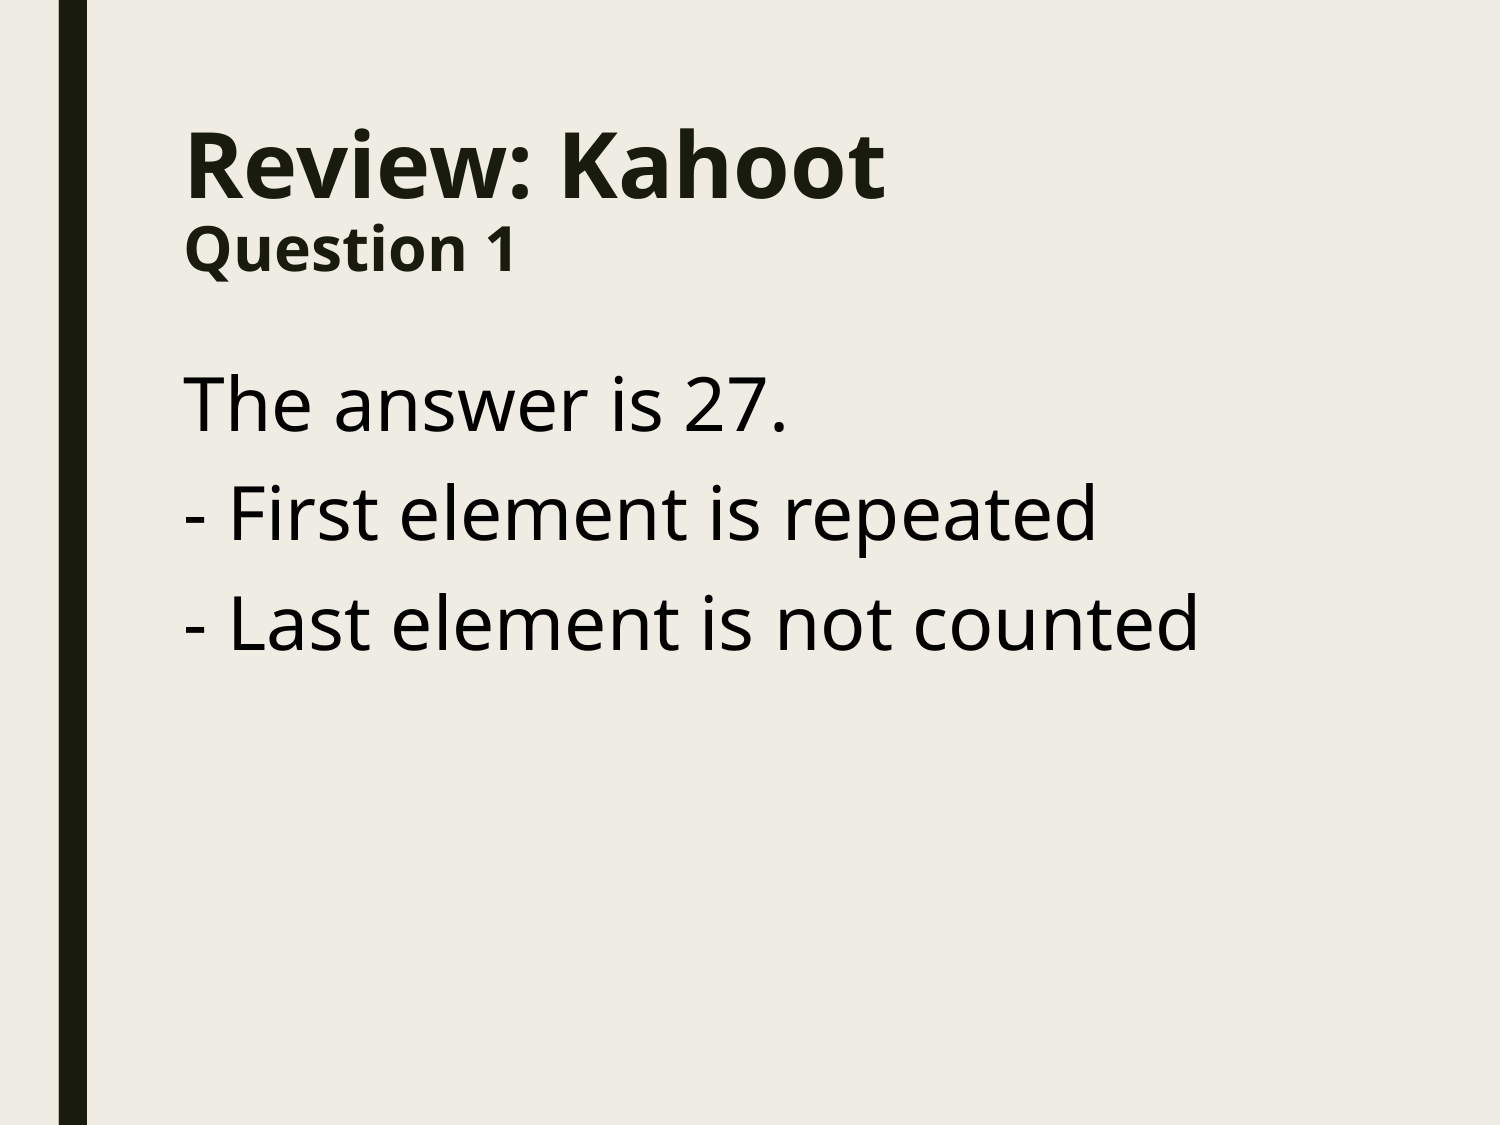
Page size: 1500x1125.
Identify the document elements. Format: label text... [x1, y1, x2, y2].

text_box Review: Kahoot Question 1 [168, 112, 1351, 356]
text_box The answer is 27. - First element is repeated - Last element is not counted [168, 356, 1351, 990]
